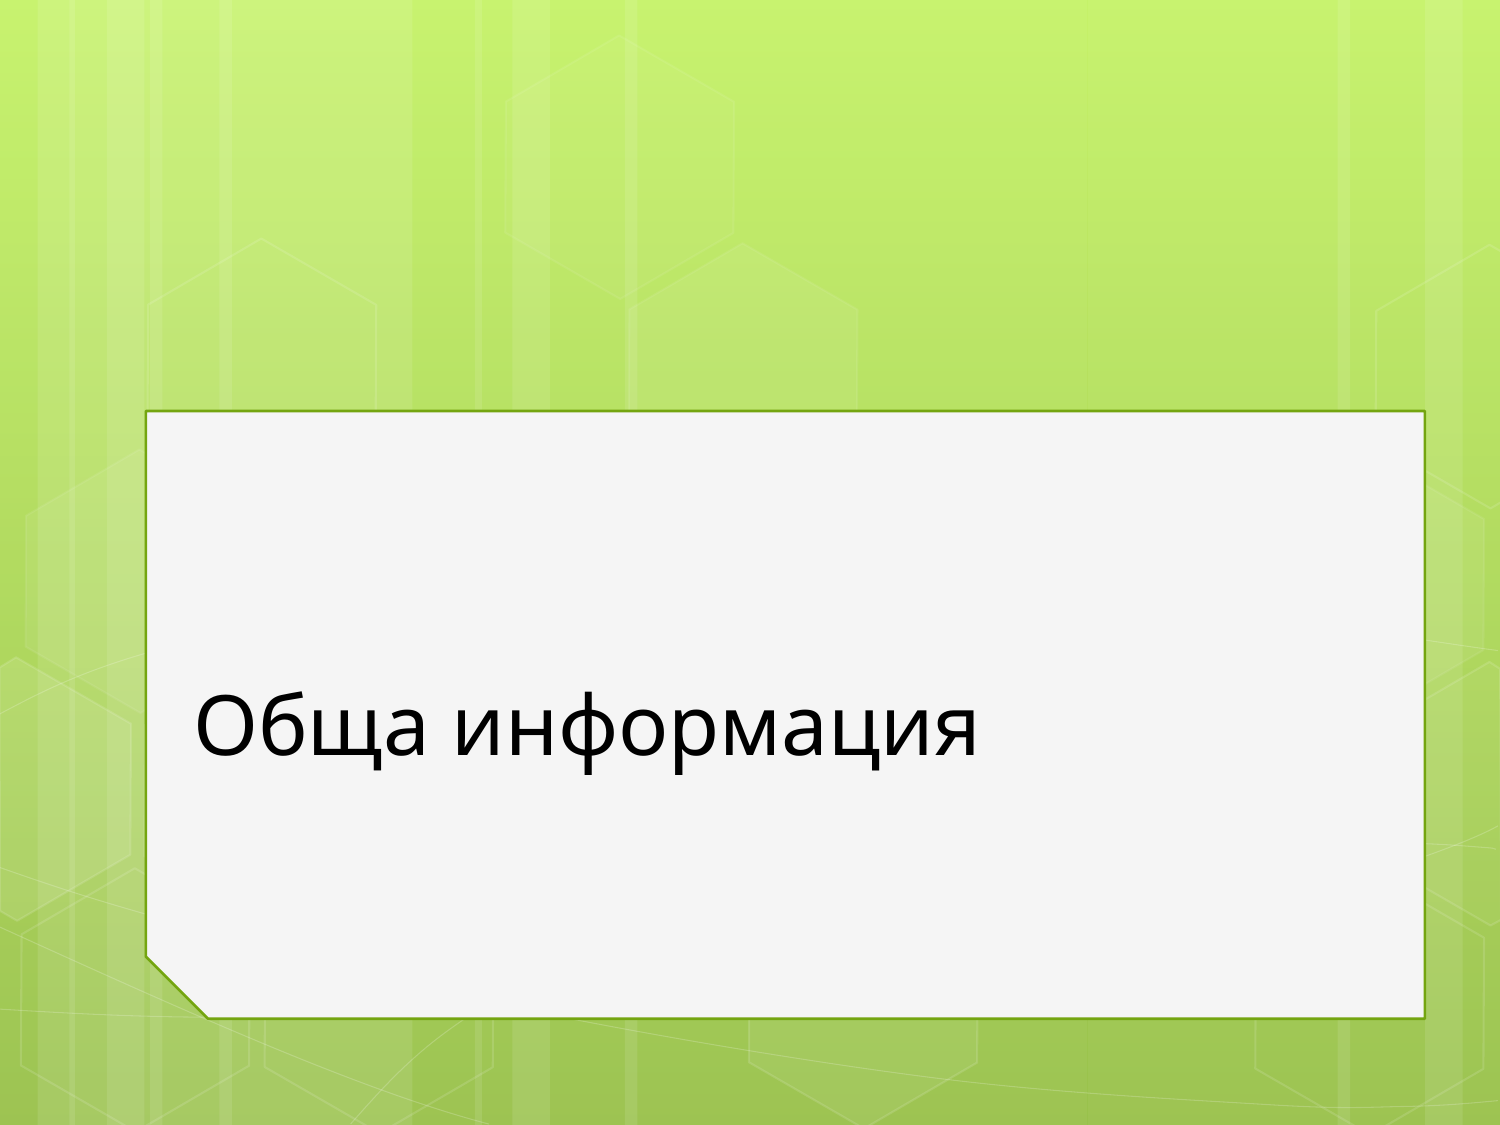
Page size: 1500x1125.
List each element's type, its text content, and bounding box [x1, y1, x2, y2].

list Обща информация [169, 437, 1400, 780]
